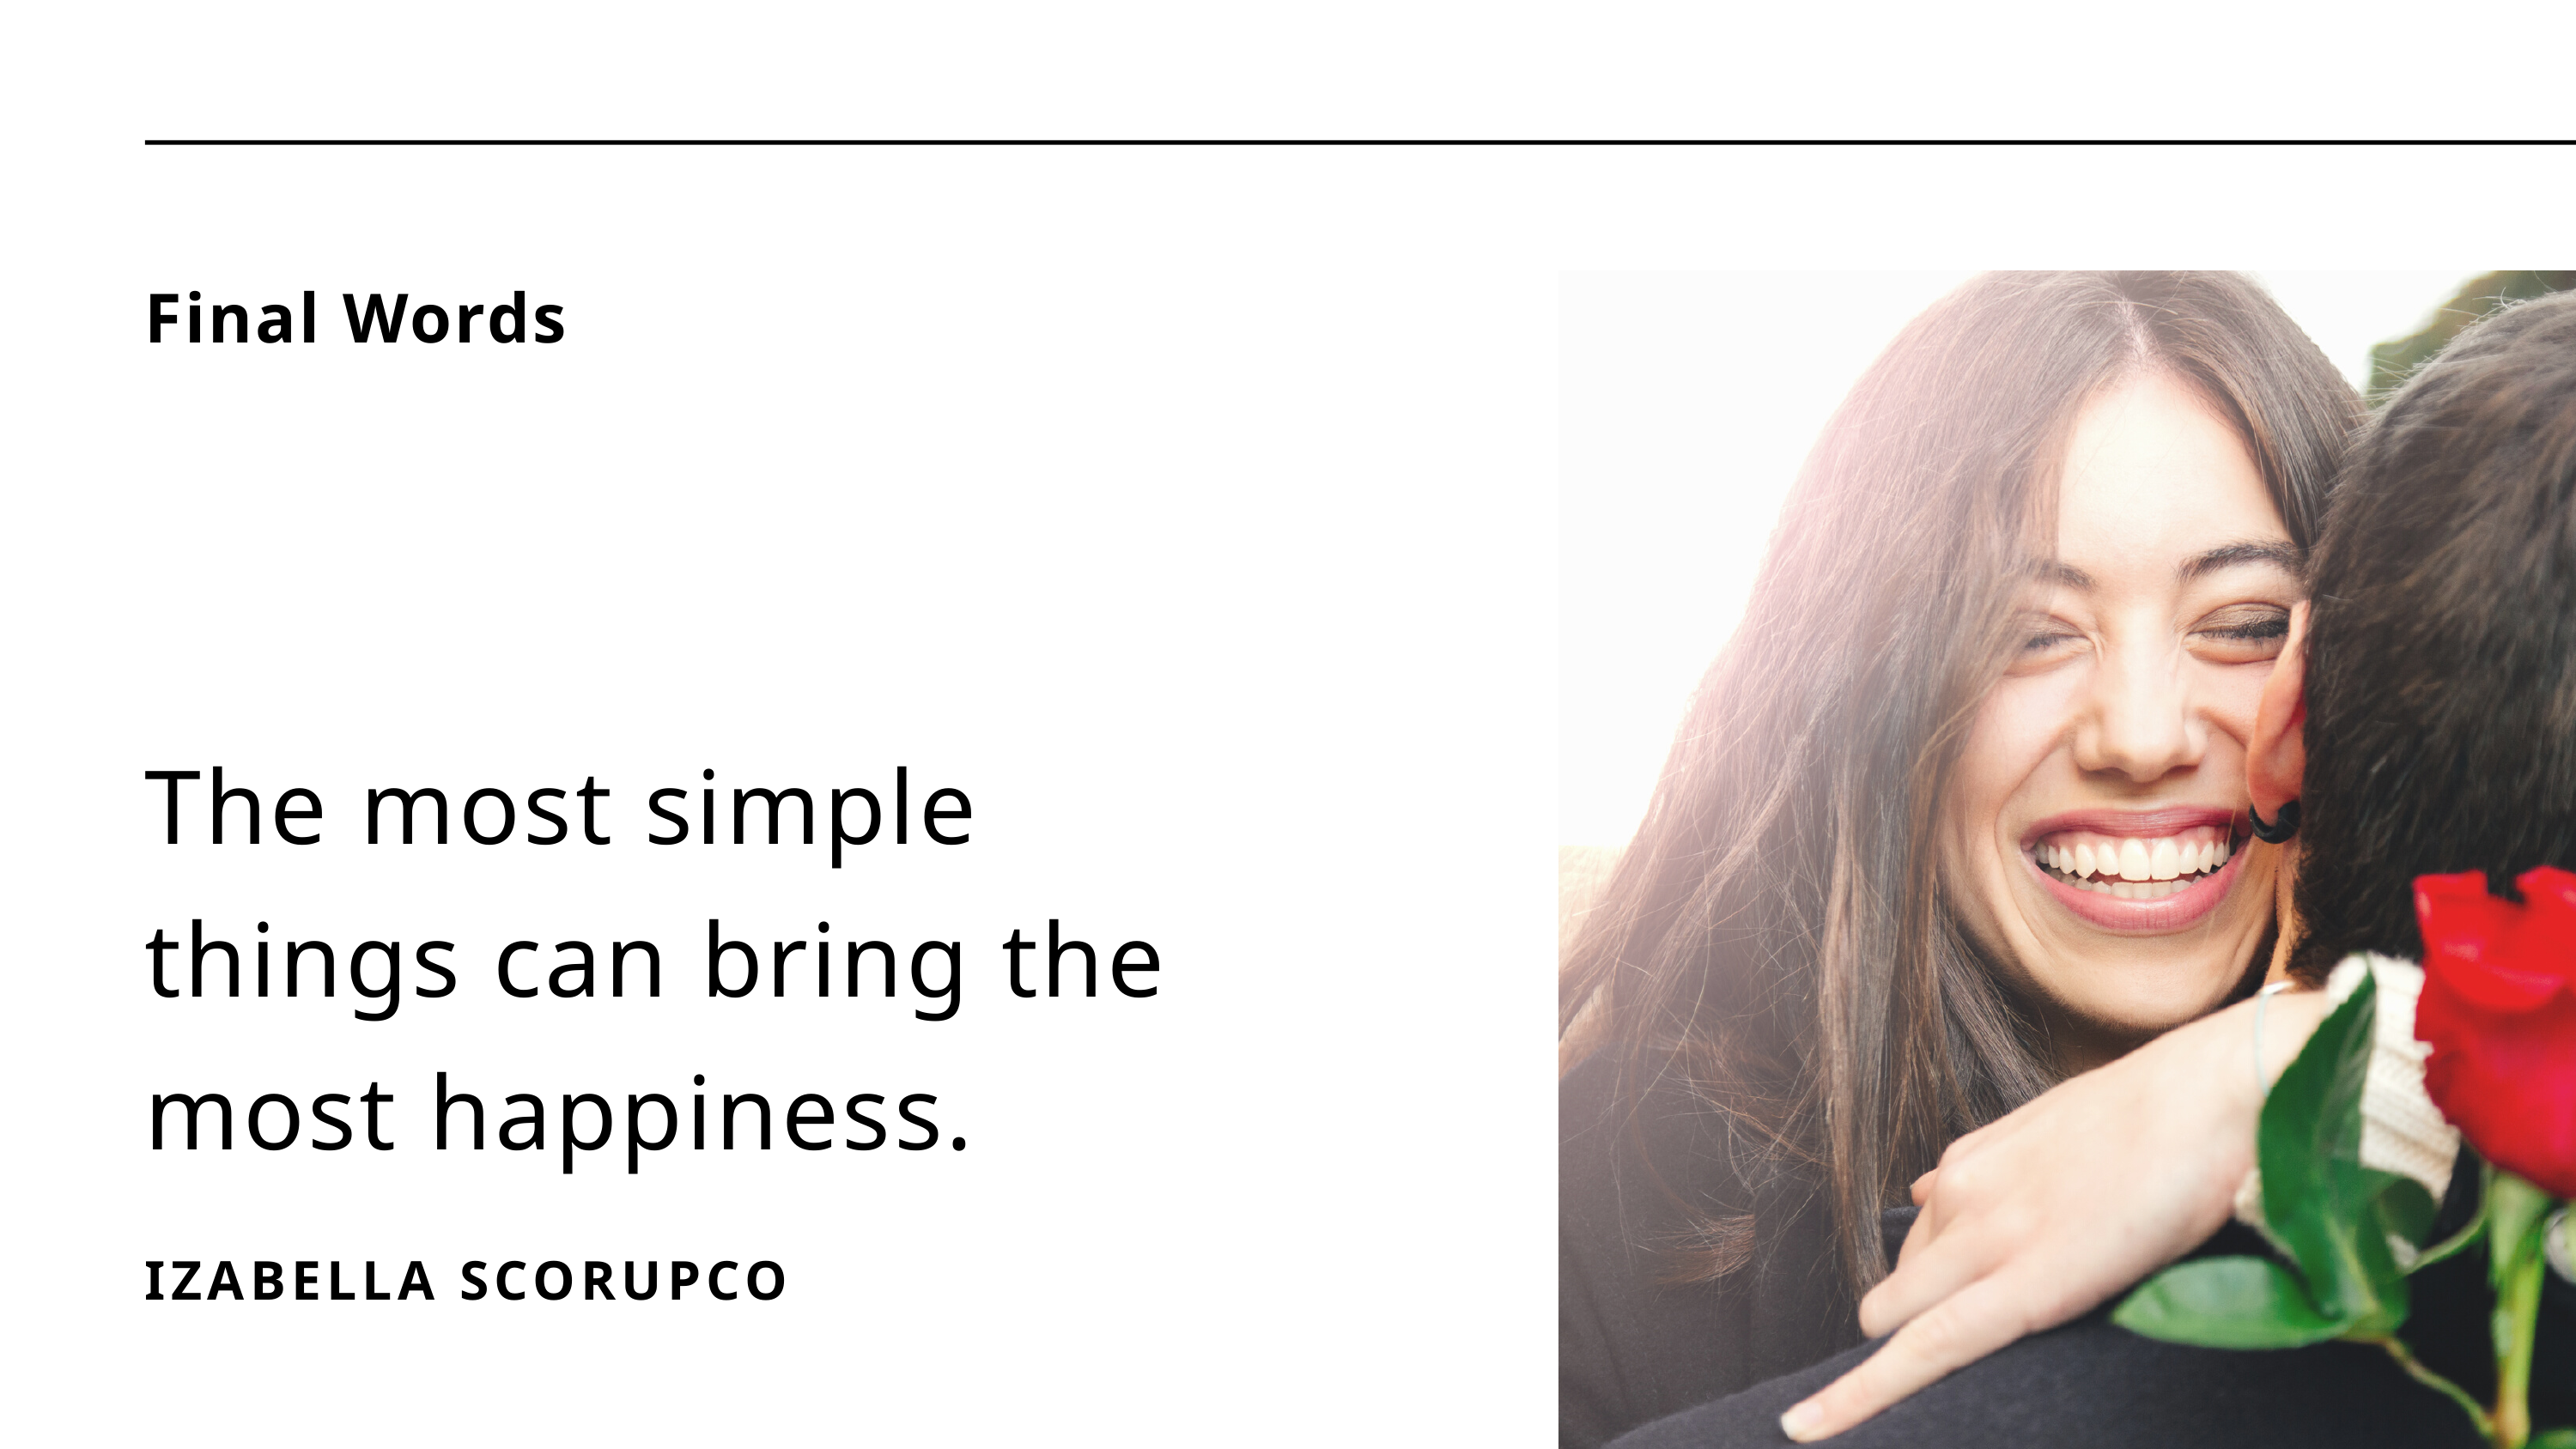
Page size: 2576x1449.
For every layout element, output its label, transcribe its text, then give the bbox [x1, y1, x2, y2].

text_box Final Words [144, 254, 933, 357]
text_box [144, 728, 1263, 1304]
picture [1558, 270, 2576, 1449]
text_box [144, 140, 2576, 145]
